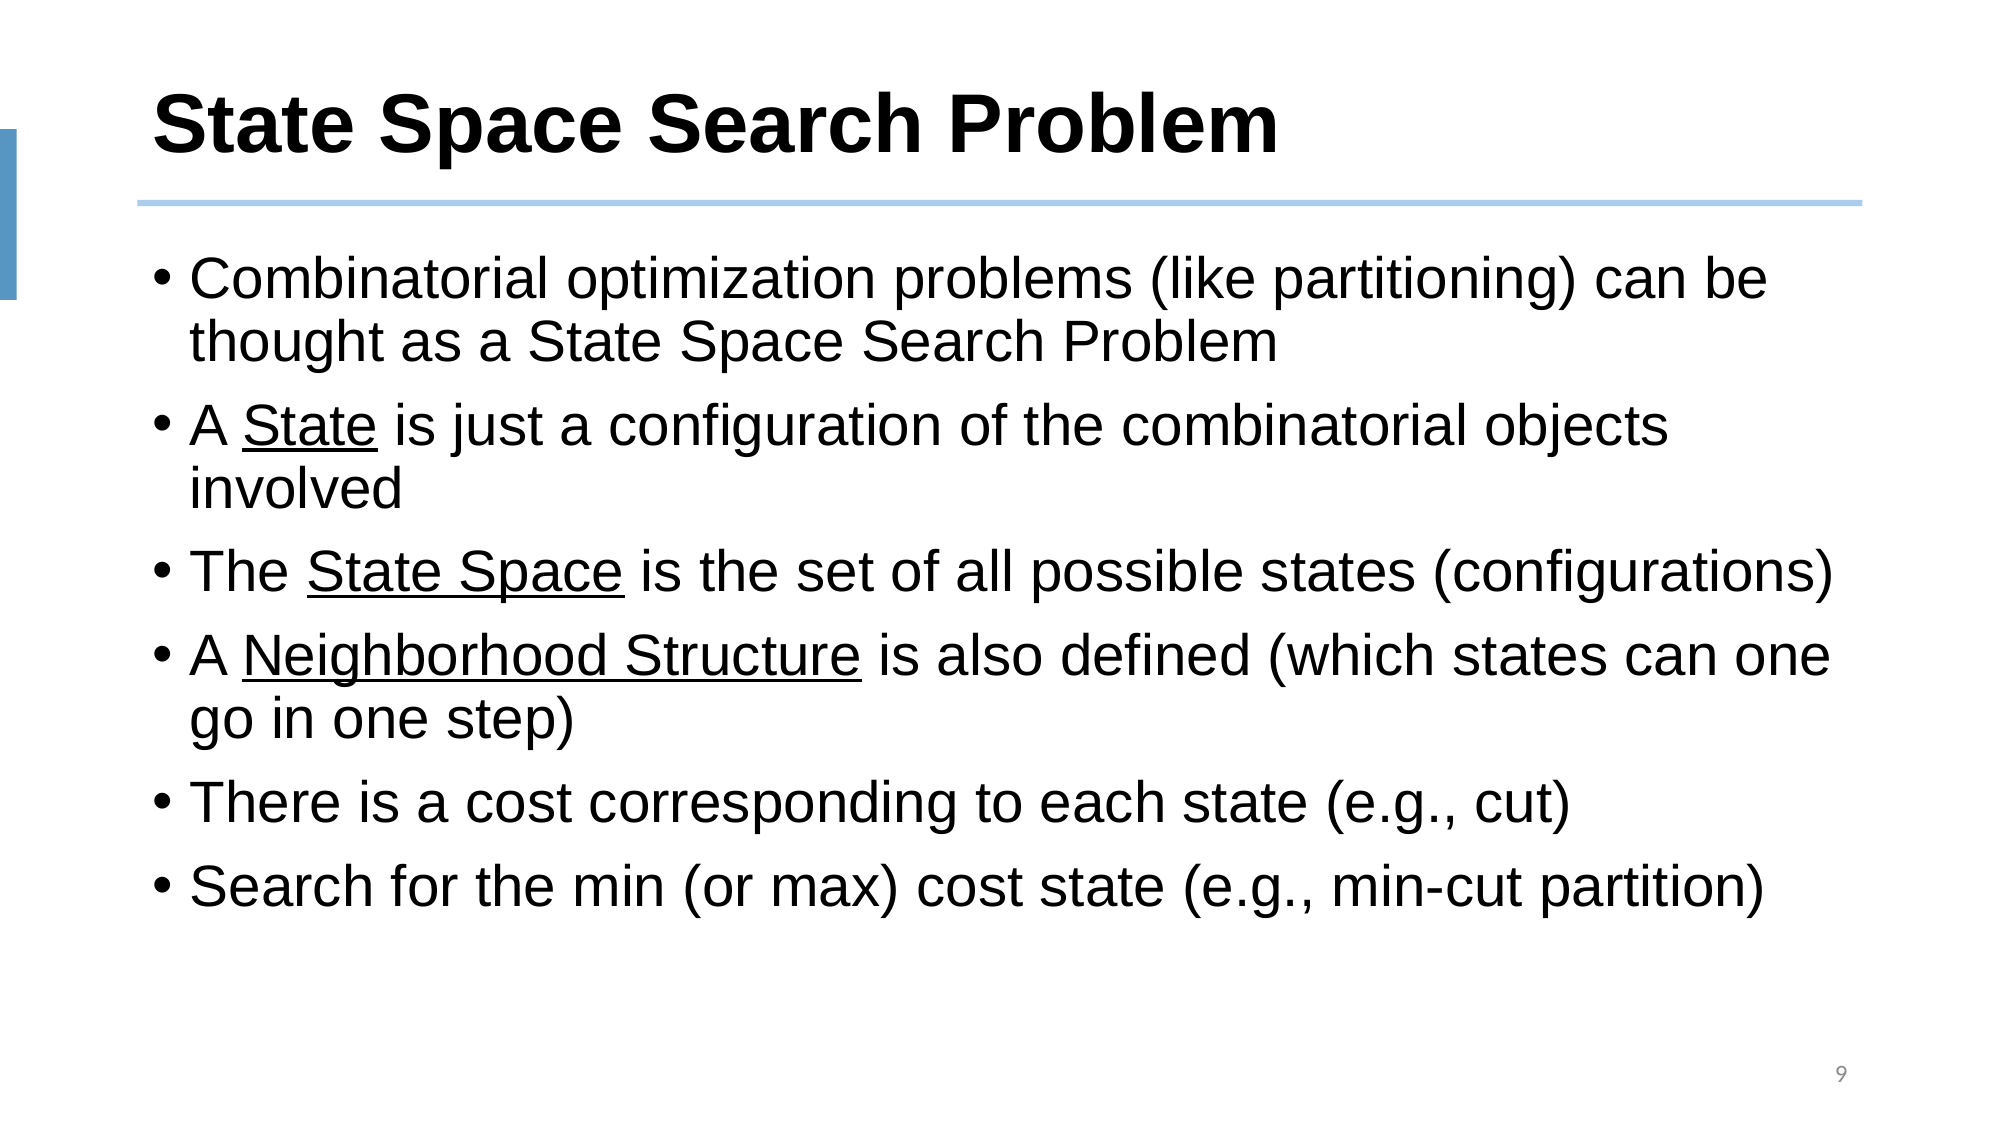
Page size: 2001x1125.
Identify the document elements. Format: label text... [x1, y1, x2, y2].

list Combinatorial optimization problems (like partitioning) can be thought as a State Space Search Problem A State is just a configuration of the combinatorial objects involved The State Space is the set of all possible states (configurations) A Neighborhood Structure is also defined (which states can one go in one step) There is a cost corresponding to each state (e.g., cut) Search for the min (or max) cost state (e.g., min-cut partition) [137, 240, 1863, 1014]
title State Space Search Problem [137, 42, 1863, 208]
slide_number 9 [1412, 1042, 1863, 1103]
